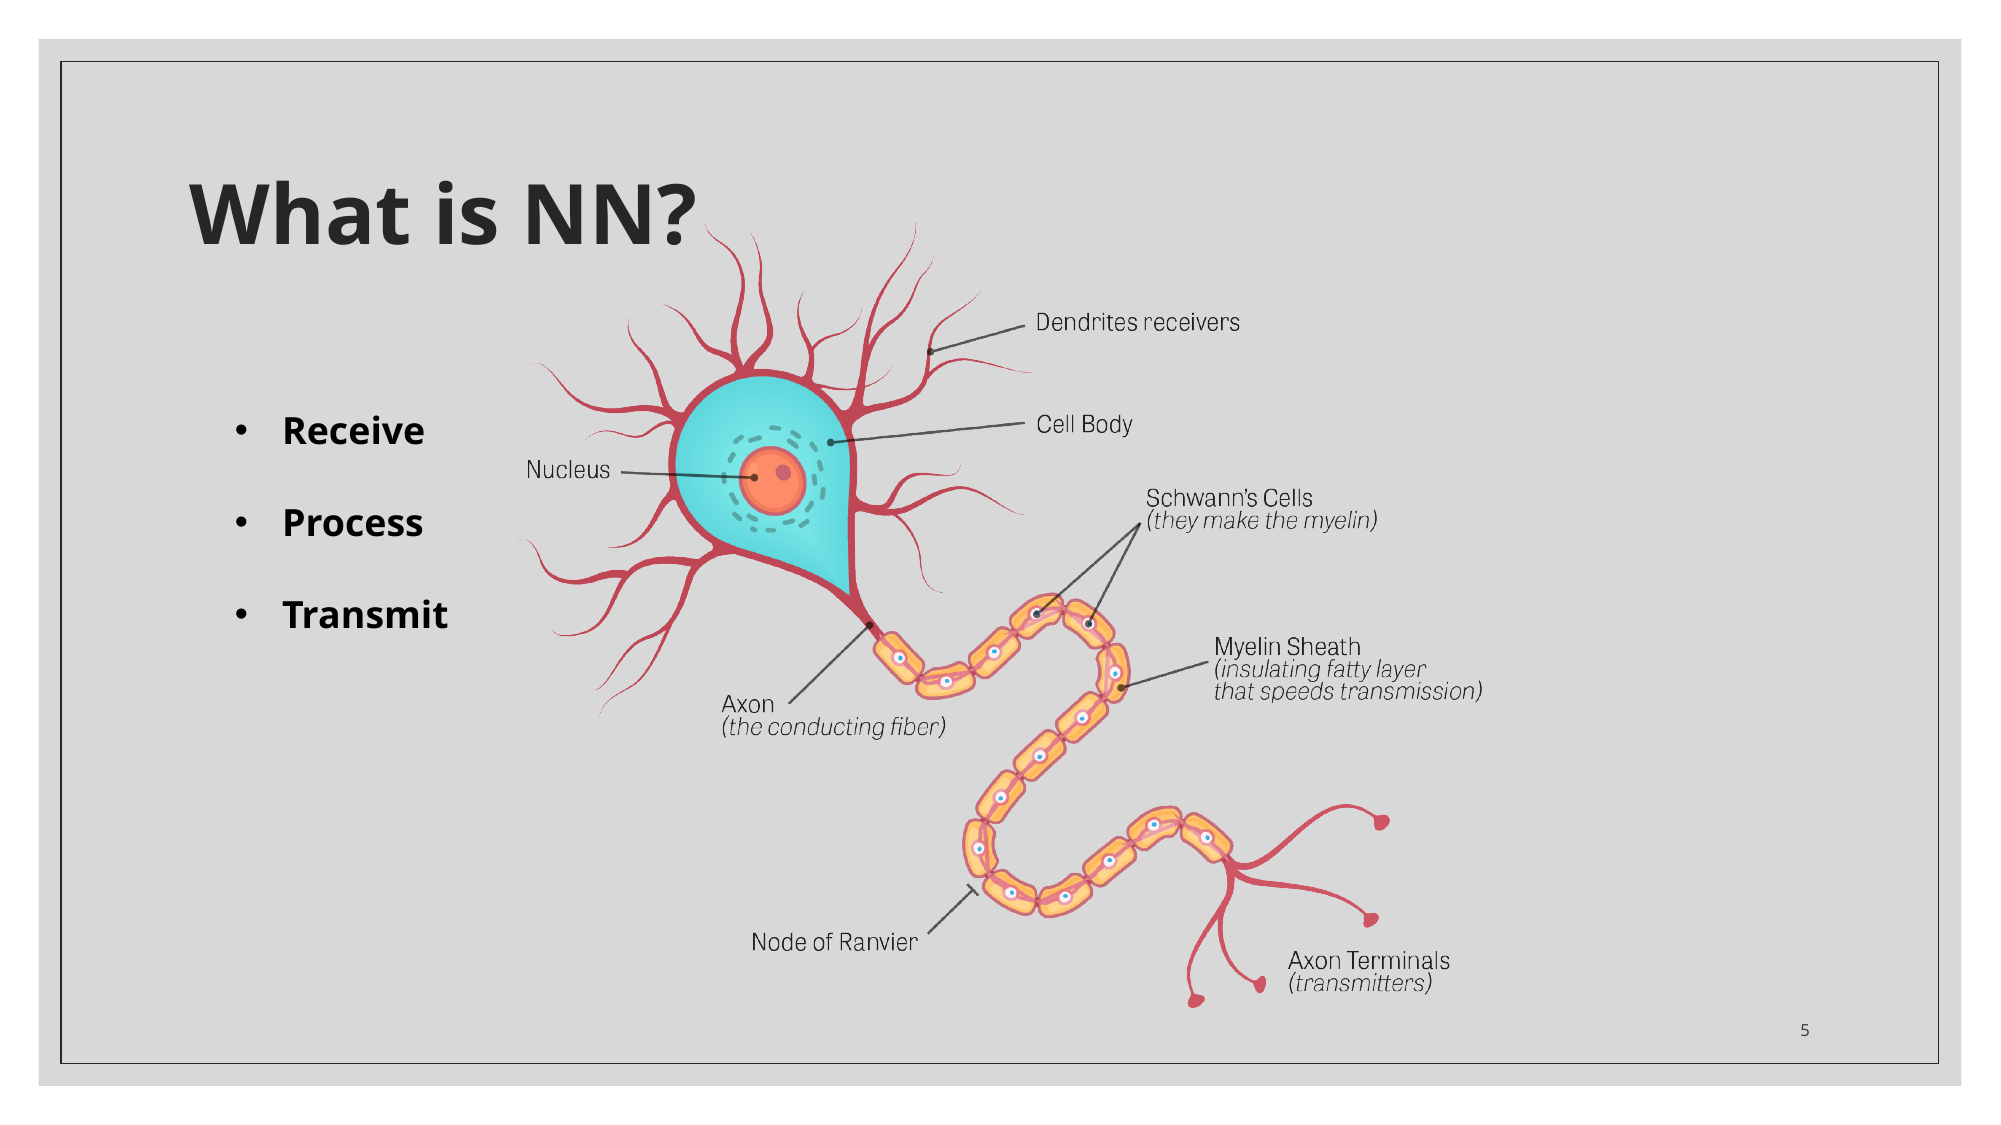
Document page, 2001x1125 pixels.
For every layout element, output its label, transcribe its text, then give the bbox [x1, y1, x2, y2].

text_box Process [220, 491, 441, 551]
text_box Receive [220, 399, 441, 459]
text_box Transmit [220, 583, 441, 643]
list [446, 187, 1553, 1054]
title What is NN? [174, 105, 1825, 331]
slide_number 5 [1687, 990, 1825, 1050]
